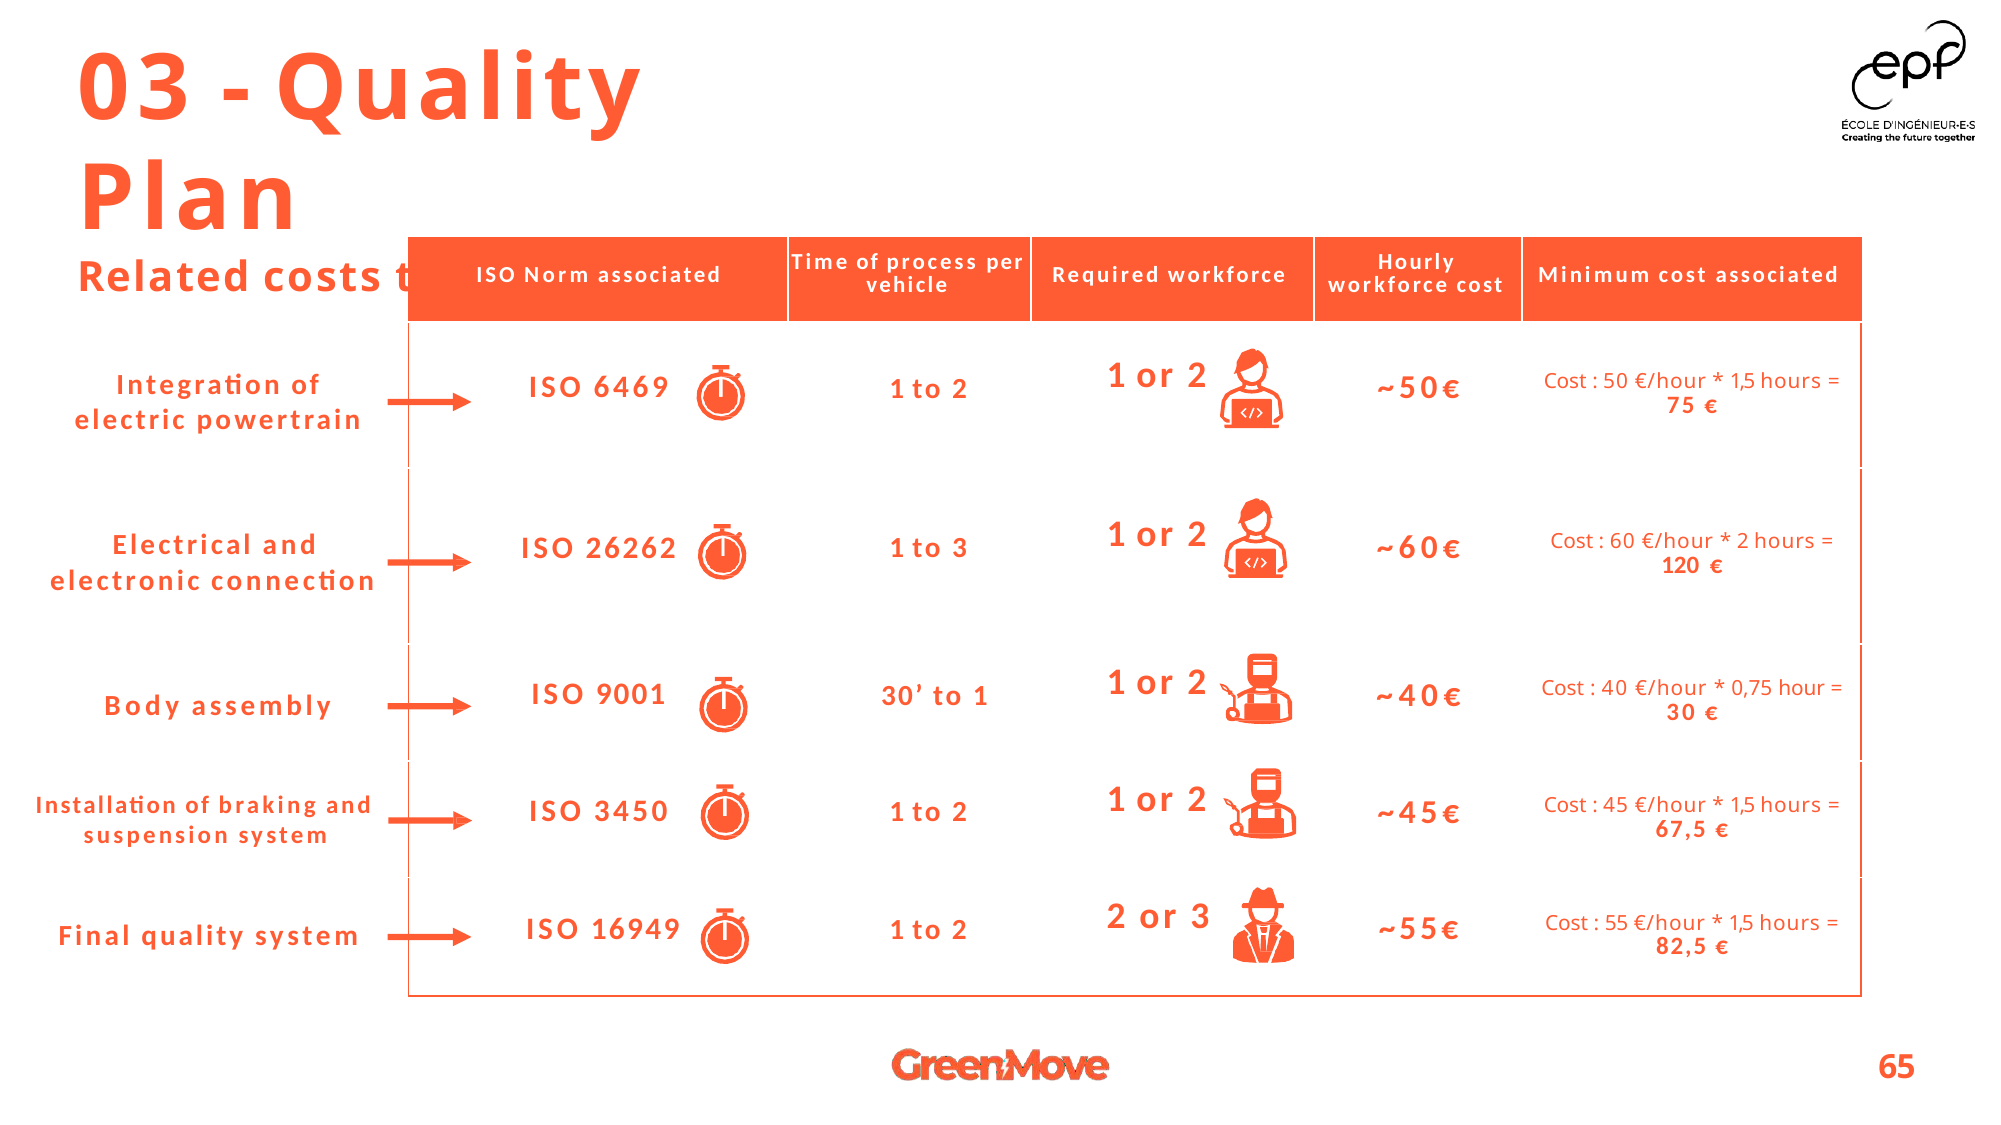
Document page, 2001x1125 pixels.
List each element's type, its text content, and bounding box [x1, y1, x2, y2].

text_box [699, 676, 748, 733]
table_cell ~60€ [1315, 469, 1521, 643]
picture [1842, 20, 1975, 142]
slide_number 65 [1858, 1044, 1924, 1125]
table_cell 1 or 2 [1032, 469, 1313, 643]
text_box [1220, 348, 1284, 423]
table_cell ISO 26262 [409, 469, 787, 643]
text_box [1228, 548, 1284, 578]
table_header ISO Norm associated [409, 237, 787, 321]
text_box [1223, 768, 1297, 839]
table_cell ~45€ [1315, 762, 1521, 877]
table_cell ISO 16949 [409, 878, 787, 995]
text_box [1224, 498, 1288, 573]
text_box [387, 696, 472, 716]
table_header Hourly workforce cost [1315, 237, 1521, 321]
table_cell ~50€ [1315, 323, 1521, 467]
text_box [700, 908, 750, 965]
table_cell Cost : 55 €/hour * 1,5 hours = 82,5 € [1523, 878, 1860, 995]
table_cell 2 or 3 [1032, 878, 1313, 995]
table_cell 1 to 2 [789, 323, 1030, 467]
table_cell 1 or 2 [1032, 645, 1313, 760]
table_cell 1 to 3 [789, 469, 1030, 643]
text_box Integration of electric powertrain [68, 363, 366, 436]
text_box [387, 553, 472, 572]
table_cell Cost : 45 €/hour * 1,5 hours = 67,5 € [1523, 762, 1860, 877]
table_cell ISO 9001 [409, 645, 787, 760]
table_cell Cost : 60 €/hour * 2 hours = 120 € [1523, 469, 1860, 643]
text_box [1219, 653, 1293, 725]
text_box [387, 392, 472, 412]
table_cell 1 or 2 [1032, 323, 1313, 467]
title 03 - Quality Plan Related costs to our norms [75, 26, 885, 300]
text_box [1233, 887, 1294, 963]
table_cell ISO 3450 [409, 762, 787, 877]
table_cell 1 to 2 [789, 762, 1030, 877]
text_box [1224, 398, 1279, 429]
table_cell ~40€ [1315, 645, 1521, 760]
table_cell 1 to 2 [789, 878, 1030, 995]
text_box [700, 784, 750, 841]
table_cell Cost : 40 €/hour * 0,75 hour = 30 € [1523, 645, 1860, 760]
table_cell ISO 6469 [409, 323, 787, 467]
table_cell ~55€ [1315, 878, 1521, 995]
text_box Body assembly Installation of braking and suspension system Final quality system [33, 684, 385, 952]
table_cell Cost : 50 €/hour * 1,5 hours = 75 € [1523, 323, 1860, 467]
table_header Time of process per vehicle [789, 237, 1030, 321]
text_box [696, 364, 746, 421]
text_box [388, 811, 473, 830]
text_box [387, 927, 472, 947]
table_header Required workforce [1032, 237, 1313, 321]
picture [891, 1048, 1110, 1081]
text_box Electrical and electronic connection [47, 523, 388, 596]
table_cell 30’ to 1 [789, 645, 1030, 760]
table_cell 1 or 2 [1032, 762, 1313, 877]
table_header Minimum cost associated [1523, 237, 1860, 321]
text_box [697, 523, 747, 580]
